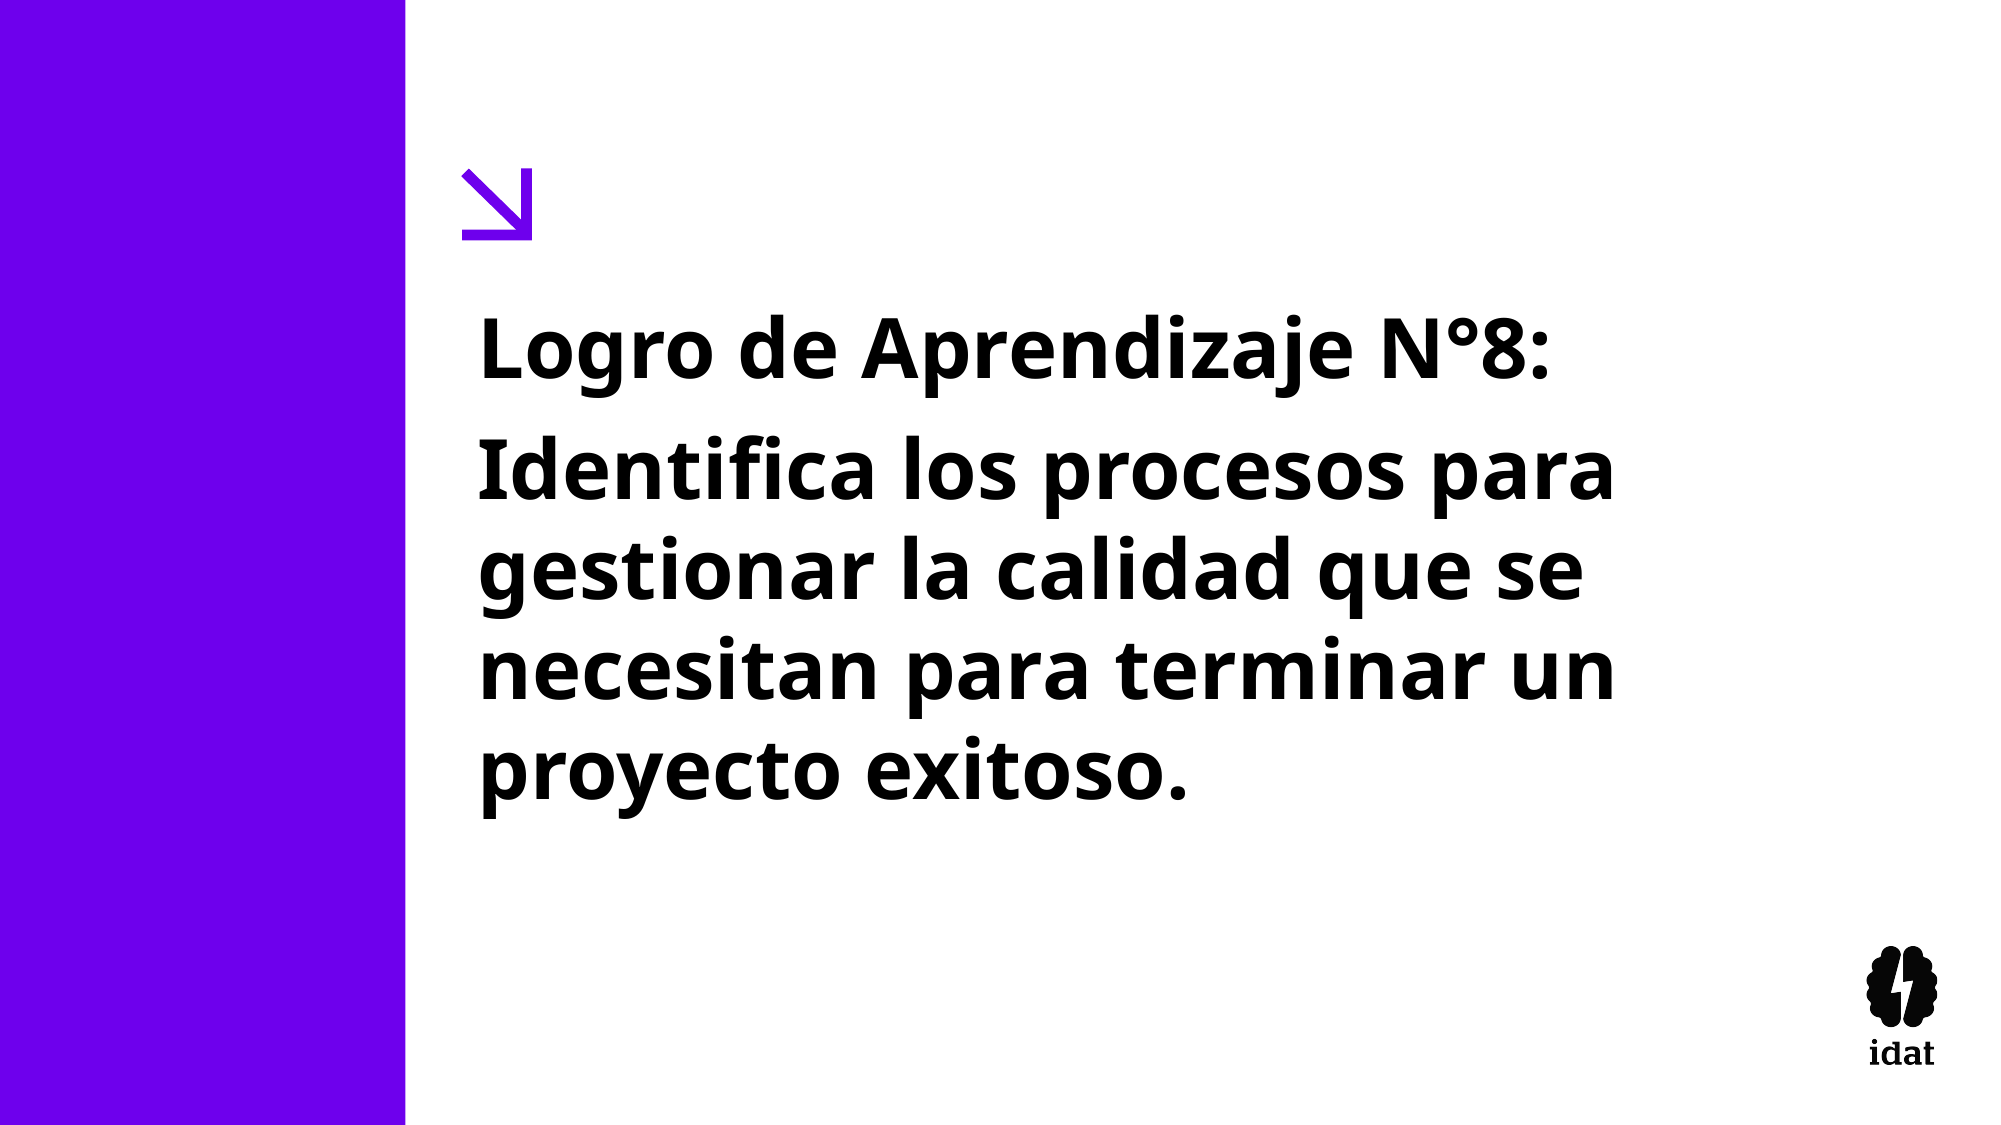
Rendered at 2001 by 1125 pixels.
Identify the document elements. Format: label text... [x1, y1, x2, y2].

list Logro de Aprendizaje N°8: Identifica los procesos para gestionar la calidad que se necesitan para terminar un proyecto exitoso. [477, 295, 1656, 964]
picture [1866, 946, 1938, 1065]
